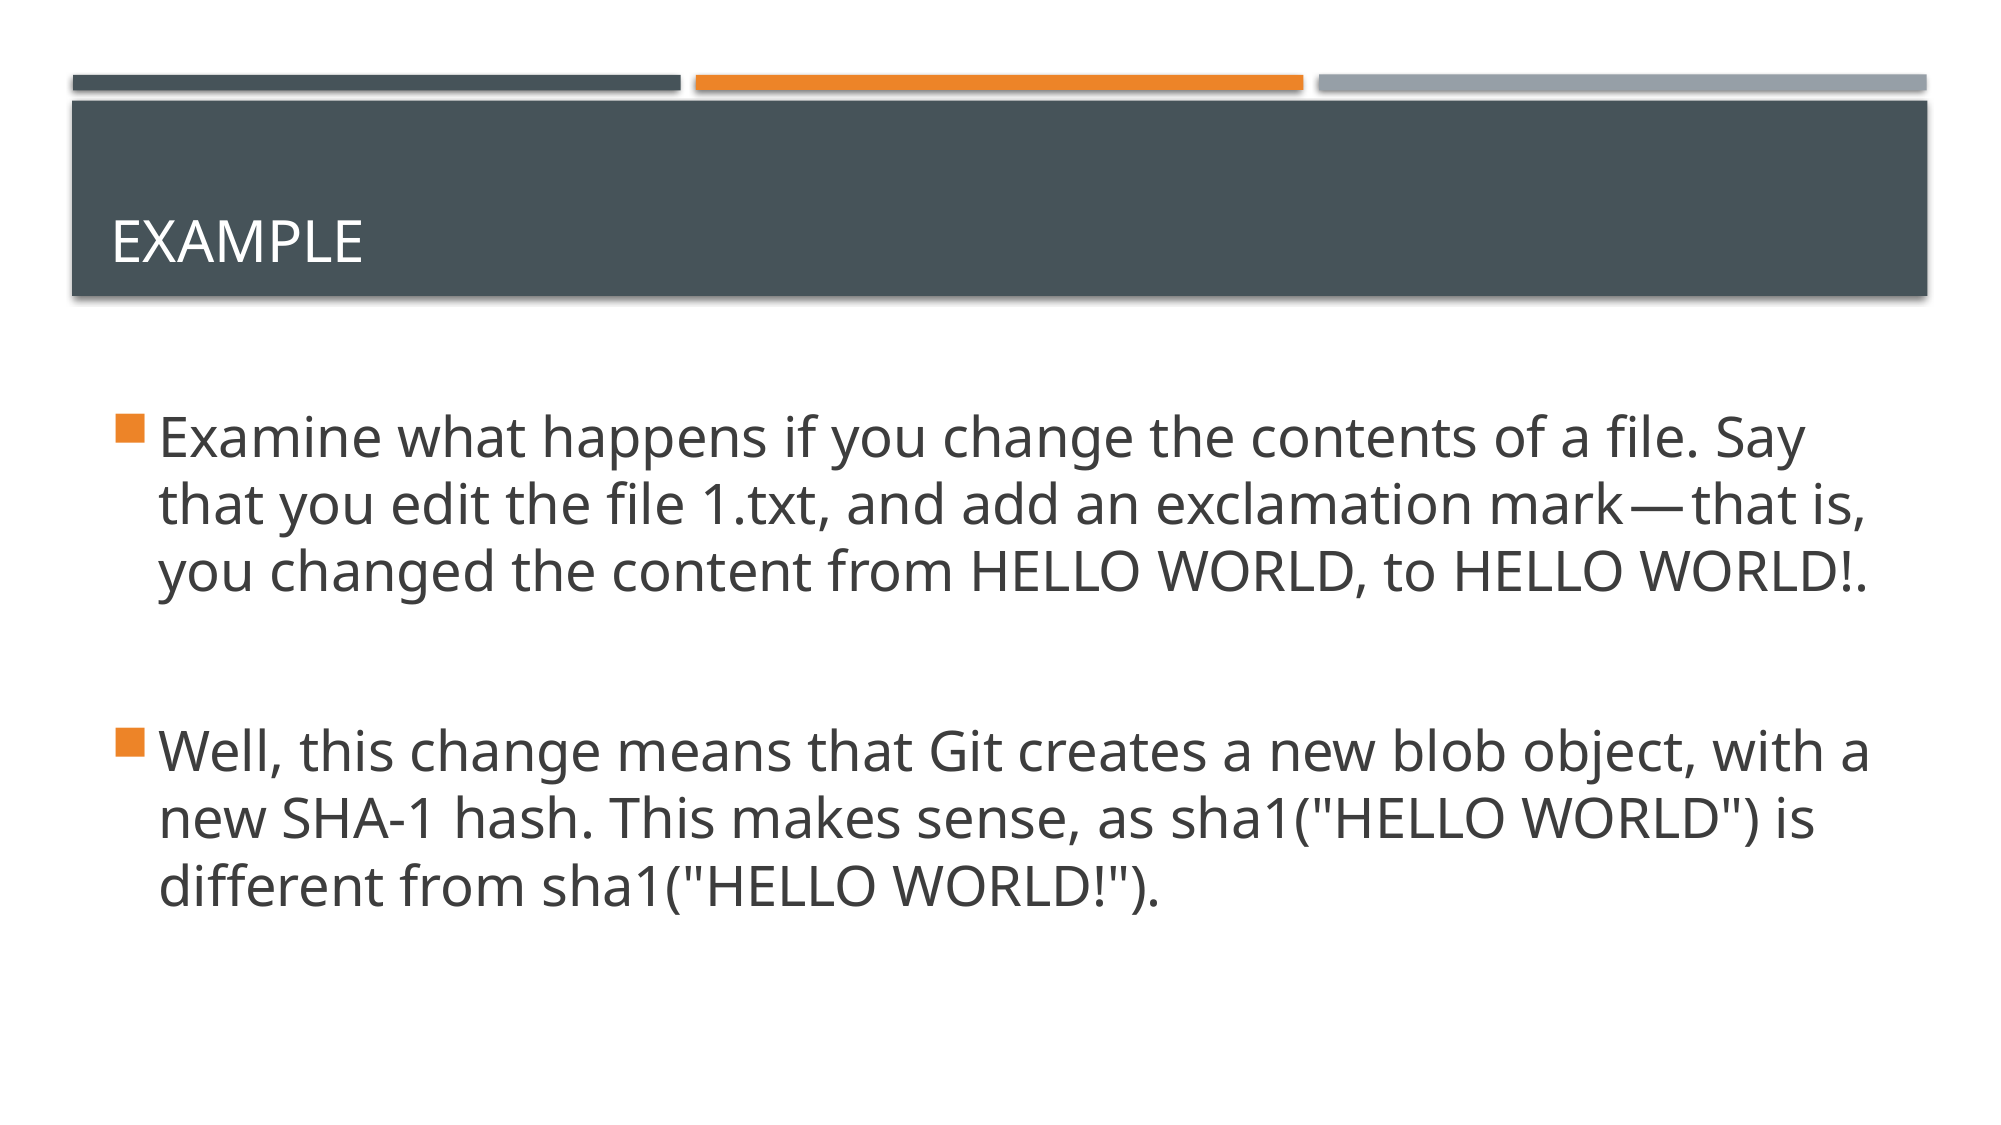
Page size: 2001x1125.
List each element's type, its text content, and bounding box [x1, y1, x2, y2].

title EXAMPLE [95, 115, 1905, 282]
list Examine what happens if you change the contents of a file. Say that you edit the file 1.txt, and add an exclamation mark — that is, you changed the content from HELLO WORLD, to HELLO WORLD!. Well, this change means that Git creates a new blob object, with a new SHA-1 hash. This makes sense, as sha1("HELLO WORLD") is different from sha1("HELLO WORLD!"). [95, 357, 1905, 962]
